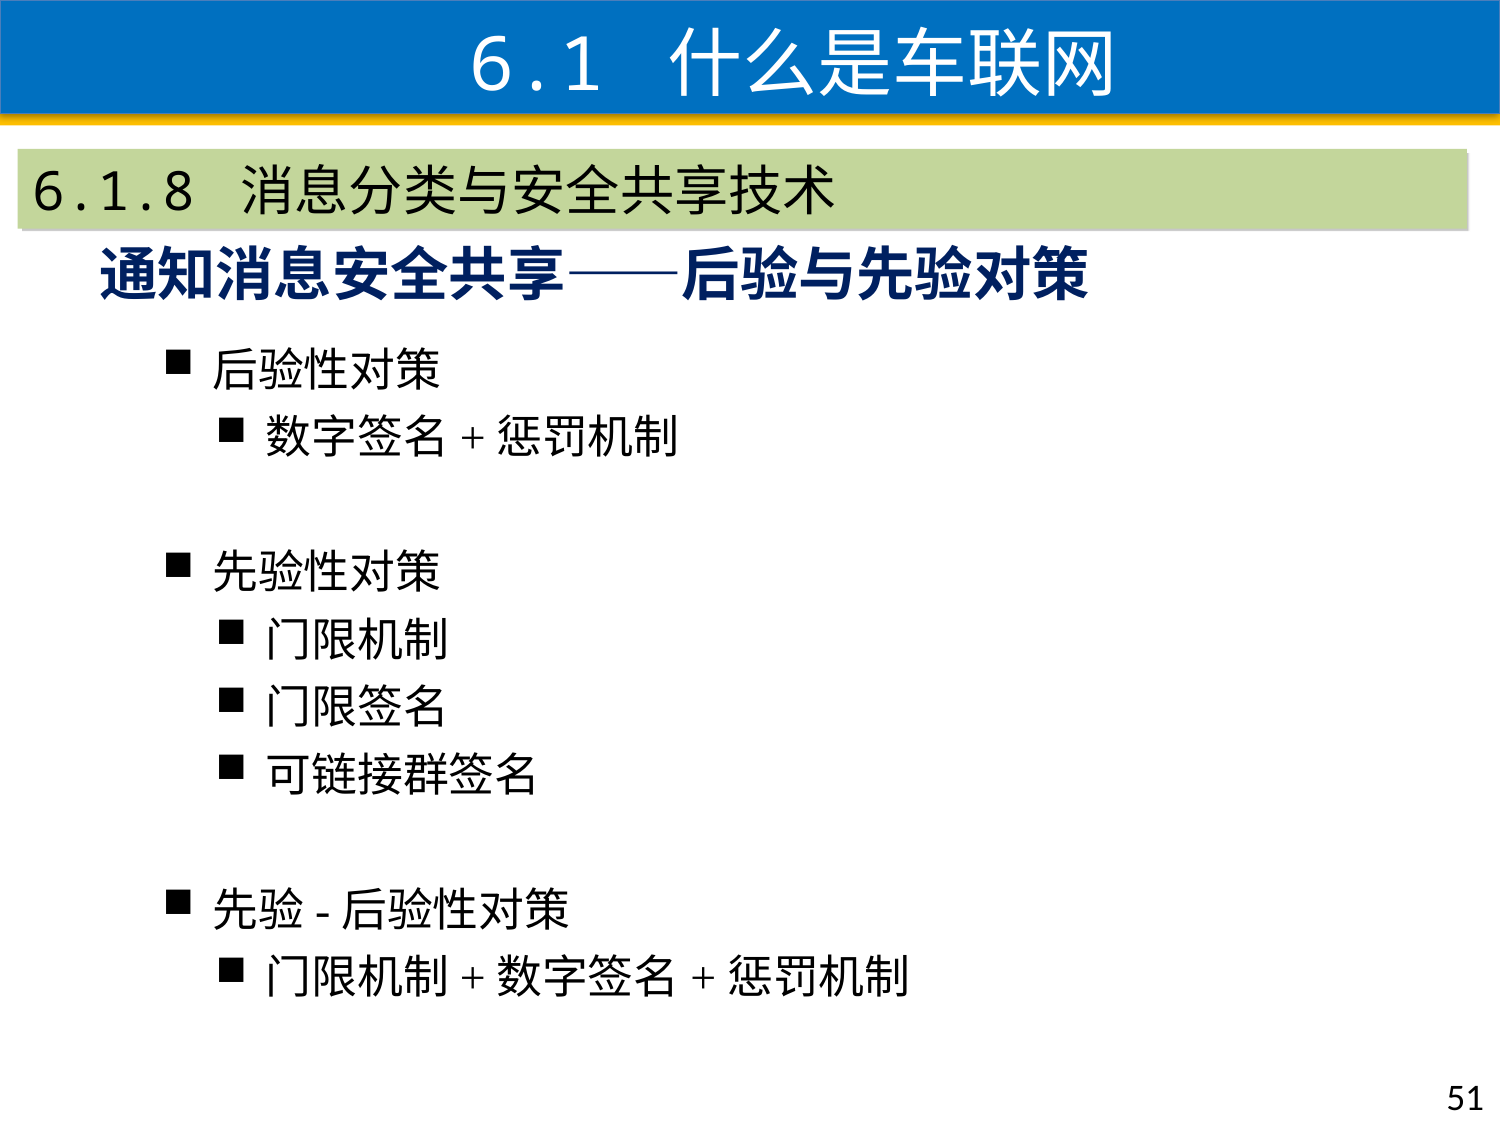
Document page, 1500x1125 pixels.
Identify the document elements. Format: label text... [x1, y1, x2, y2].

text_box 6.1 什么是车联网 [0, 0, 1500, 114]
text_box 通知消息安全共享——后验与先验对策 [84, 234, 1294, 315]
text_box 51 [1431, 1065, 1500, 1125]
text_box 后验性对策 数字签名+惩罚机制 先验性对策 门限机制 门限签名 可链接群签名 先验-后验性对策 门限机制+数字签名+惩罚机制 [147, 333, 1111, 929]
text_box 6.1.8 消息分类与安全共享技术 [17, 148, 1467, 229]
